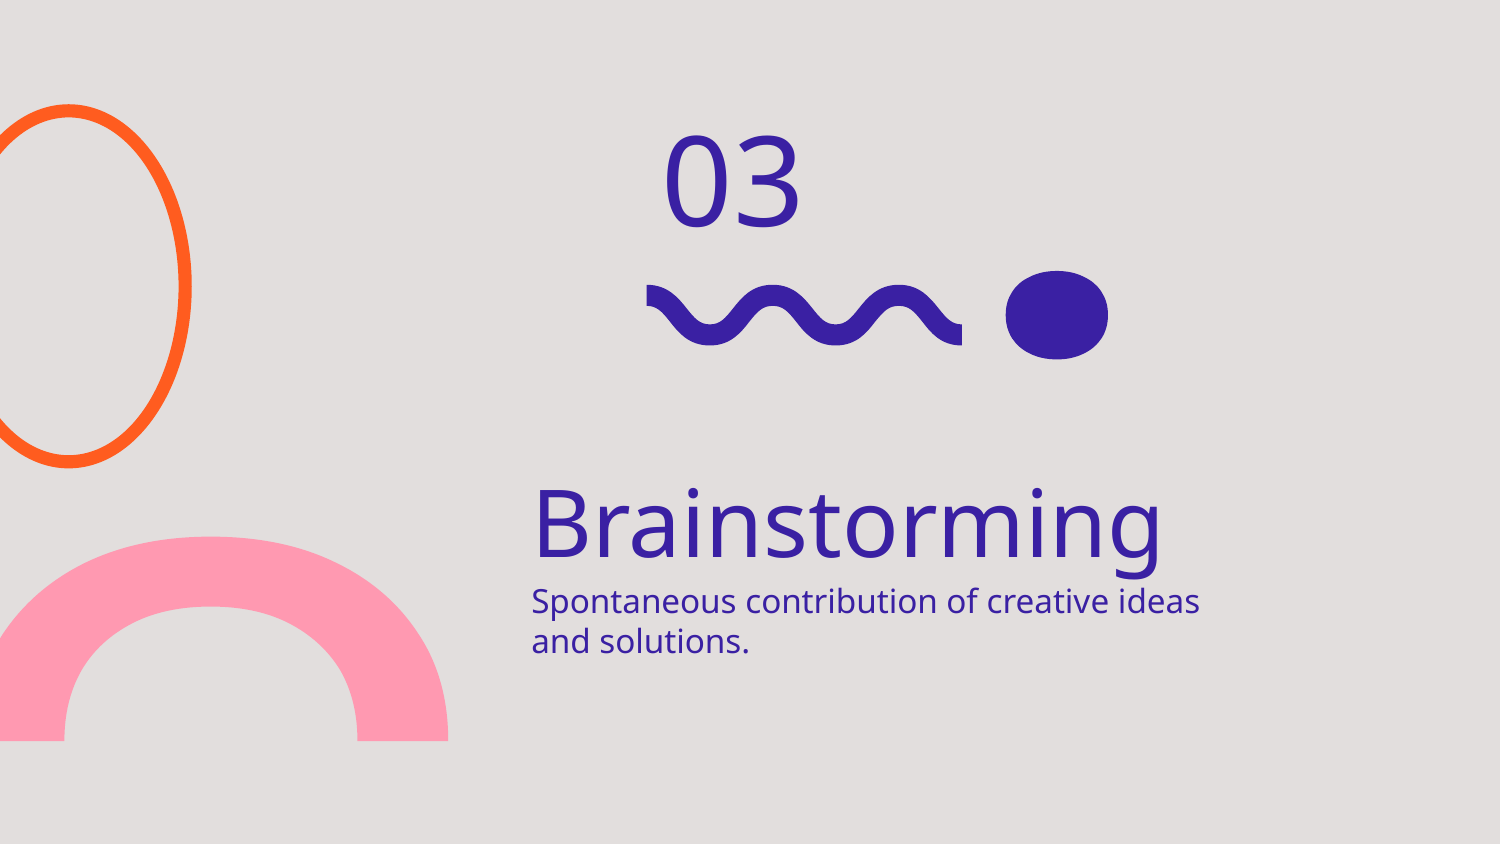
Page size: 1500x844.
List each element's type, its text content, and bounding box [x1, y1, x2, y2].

text_box [646, 284, 962, 346]
title 03 [646, 93, 925, 260]
text_box [0, 536, 449, 742]
text_box [1005, 270, 1108, 360]
title Brainstorming [516, 448, 1383, 554]
subtitle Spontaneous contribution of creative ideas and solutions. [516, 602, 1253, 676]
